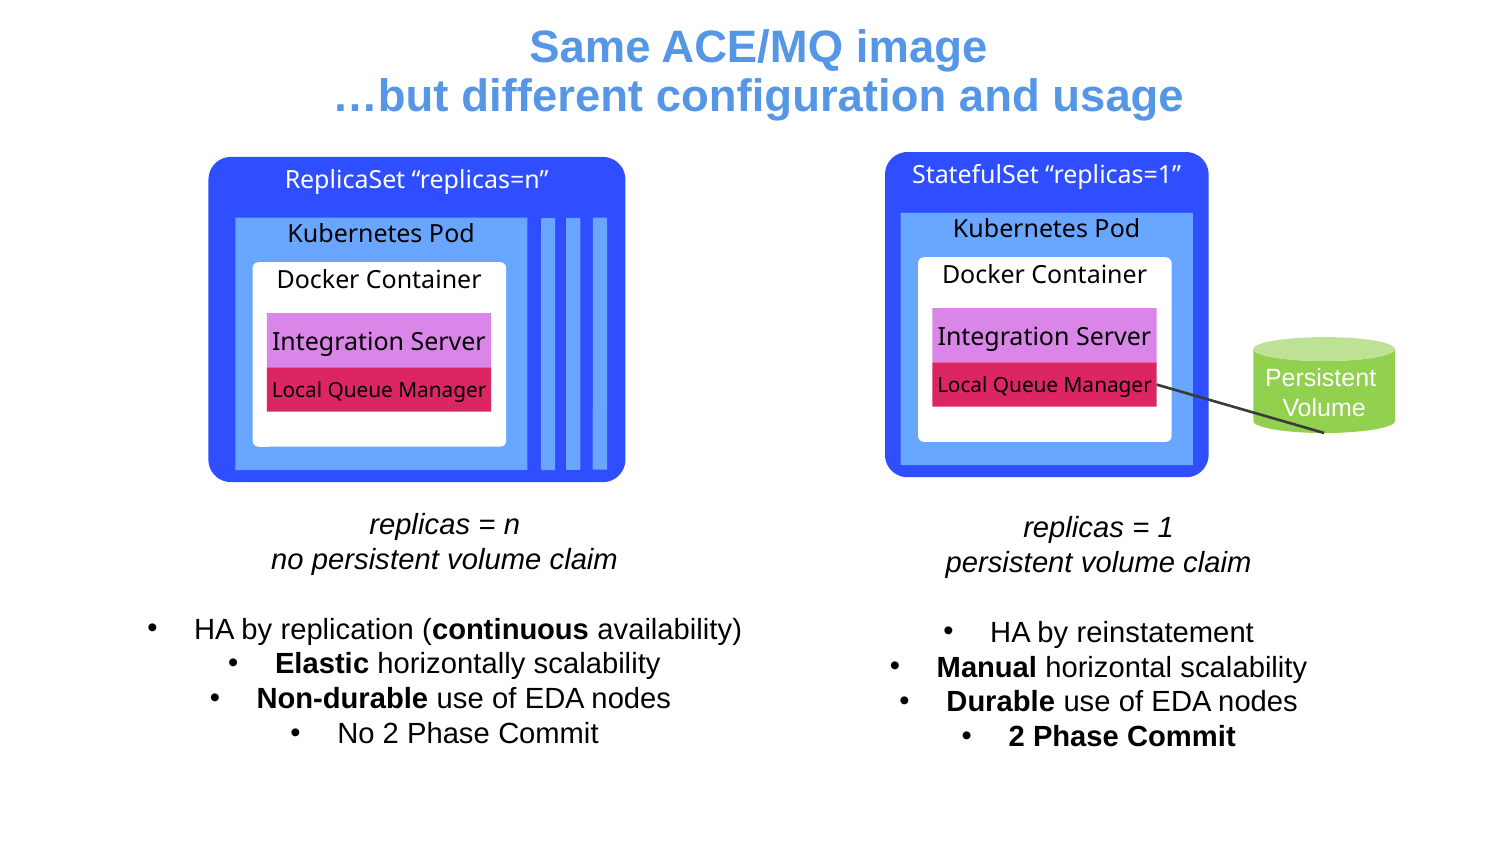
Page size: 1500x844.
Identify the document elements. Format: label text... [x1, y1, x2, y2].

text_box Integration Server [932, 308, 1157, 362]
text_box Docker Container [252, 262, 507, 447]
text_box Kubernetes Pod [900, 212, 1193, 466]
text_box [566, 217, 581, 470]
text_box replicas = n no persistent volume claim HA by replication (continuous availability) Elastic horizontally scalability Non-durable use of EDA nodes No 2 Phase Commit [113, 497, 776, 758]
text_box Local Queue Manager [932, 362, 1157, 407]
text_box Same ACE/MQ image …but different configuration and usage [17, 15, 1500, 129]
text_box [540, 218, 556, 471]
text_box replicas = 1 persistent volume claim HA by reinstatement Manual horizontal scalability Durable use of EDA nodes 2 Phase Commit [825, 500, 1373, 761]
text_box StatefulSet “replicas=1” [885, 152, 1209, 478]
text_box Local Queue Manager [266, 367, 492, 412]
text_box Docker Container [918, 257, 1172, 442]
text_box ReplicaSet “replicas=n” [208, 156, 626, 483]
text_box Persistent Volume [1253, 337, 1396, 433]
text_box Integration Server [266, 313, 492, 367]
text_box [592, 217, 608, 470]
text_box Kubernetes Pod [235, 217, 528, 471]
